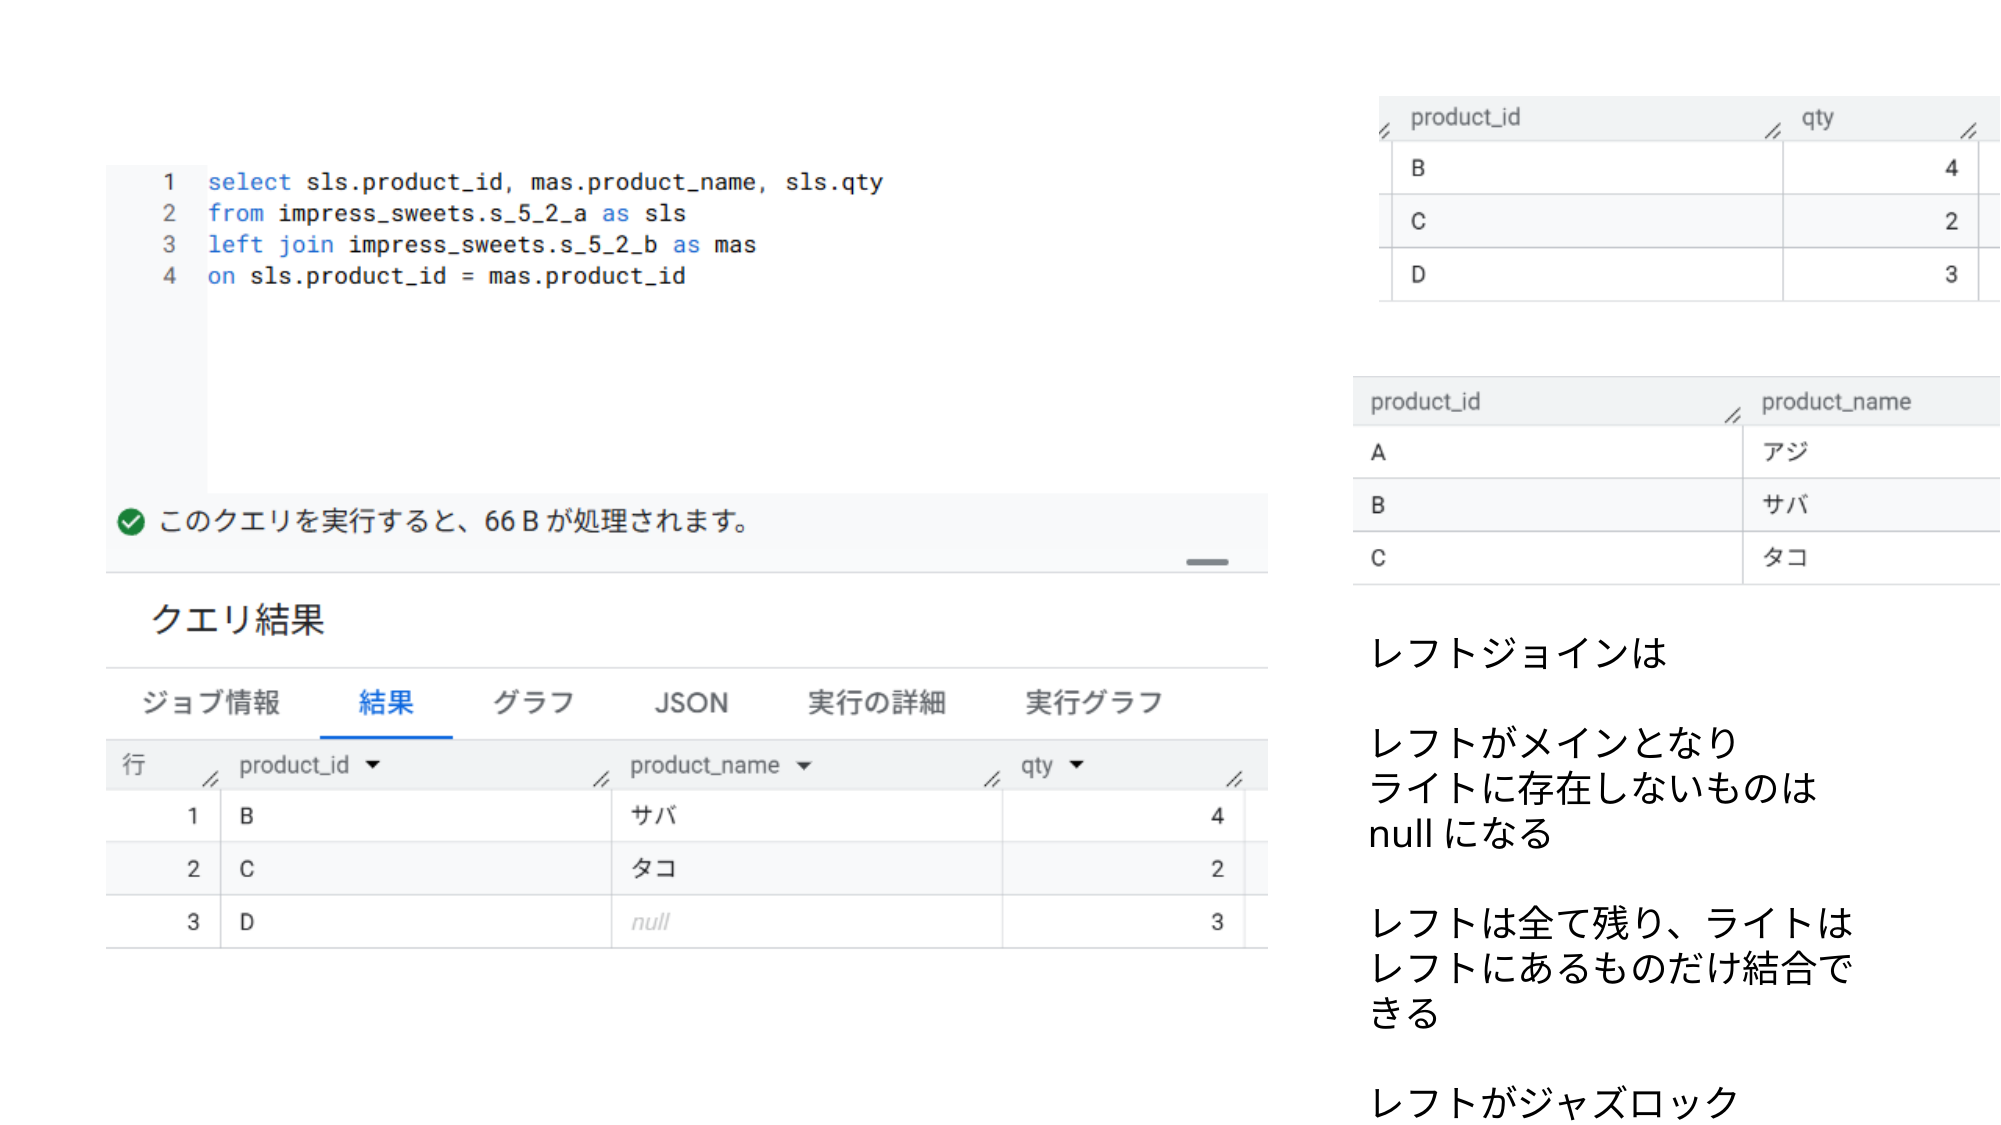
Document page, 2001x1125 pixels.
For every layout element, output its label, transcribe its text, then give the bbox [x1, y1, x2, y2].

text_box レフトジョインは レフトがメインとなり ライトに存在しないものはnullになる レフトは全て残り、ライトはレフトにあるものだけ結合できる レフトがジャズロック ライトはジャズと演歌なら ジャズは残るが、演歌はnull [1353, 622, 1894, 1125]
picture [1352, 375, 2000, 599]
picture [106, 165, 1269, 960]
picture [1379, 96, 2000, 310]
